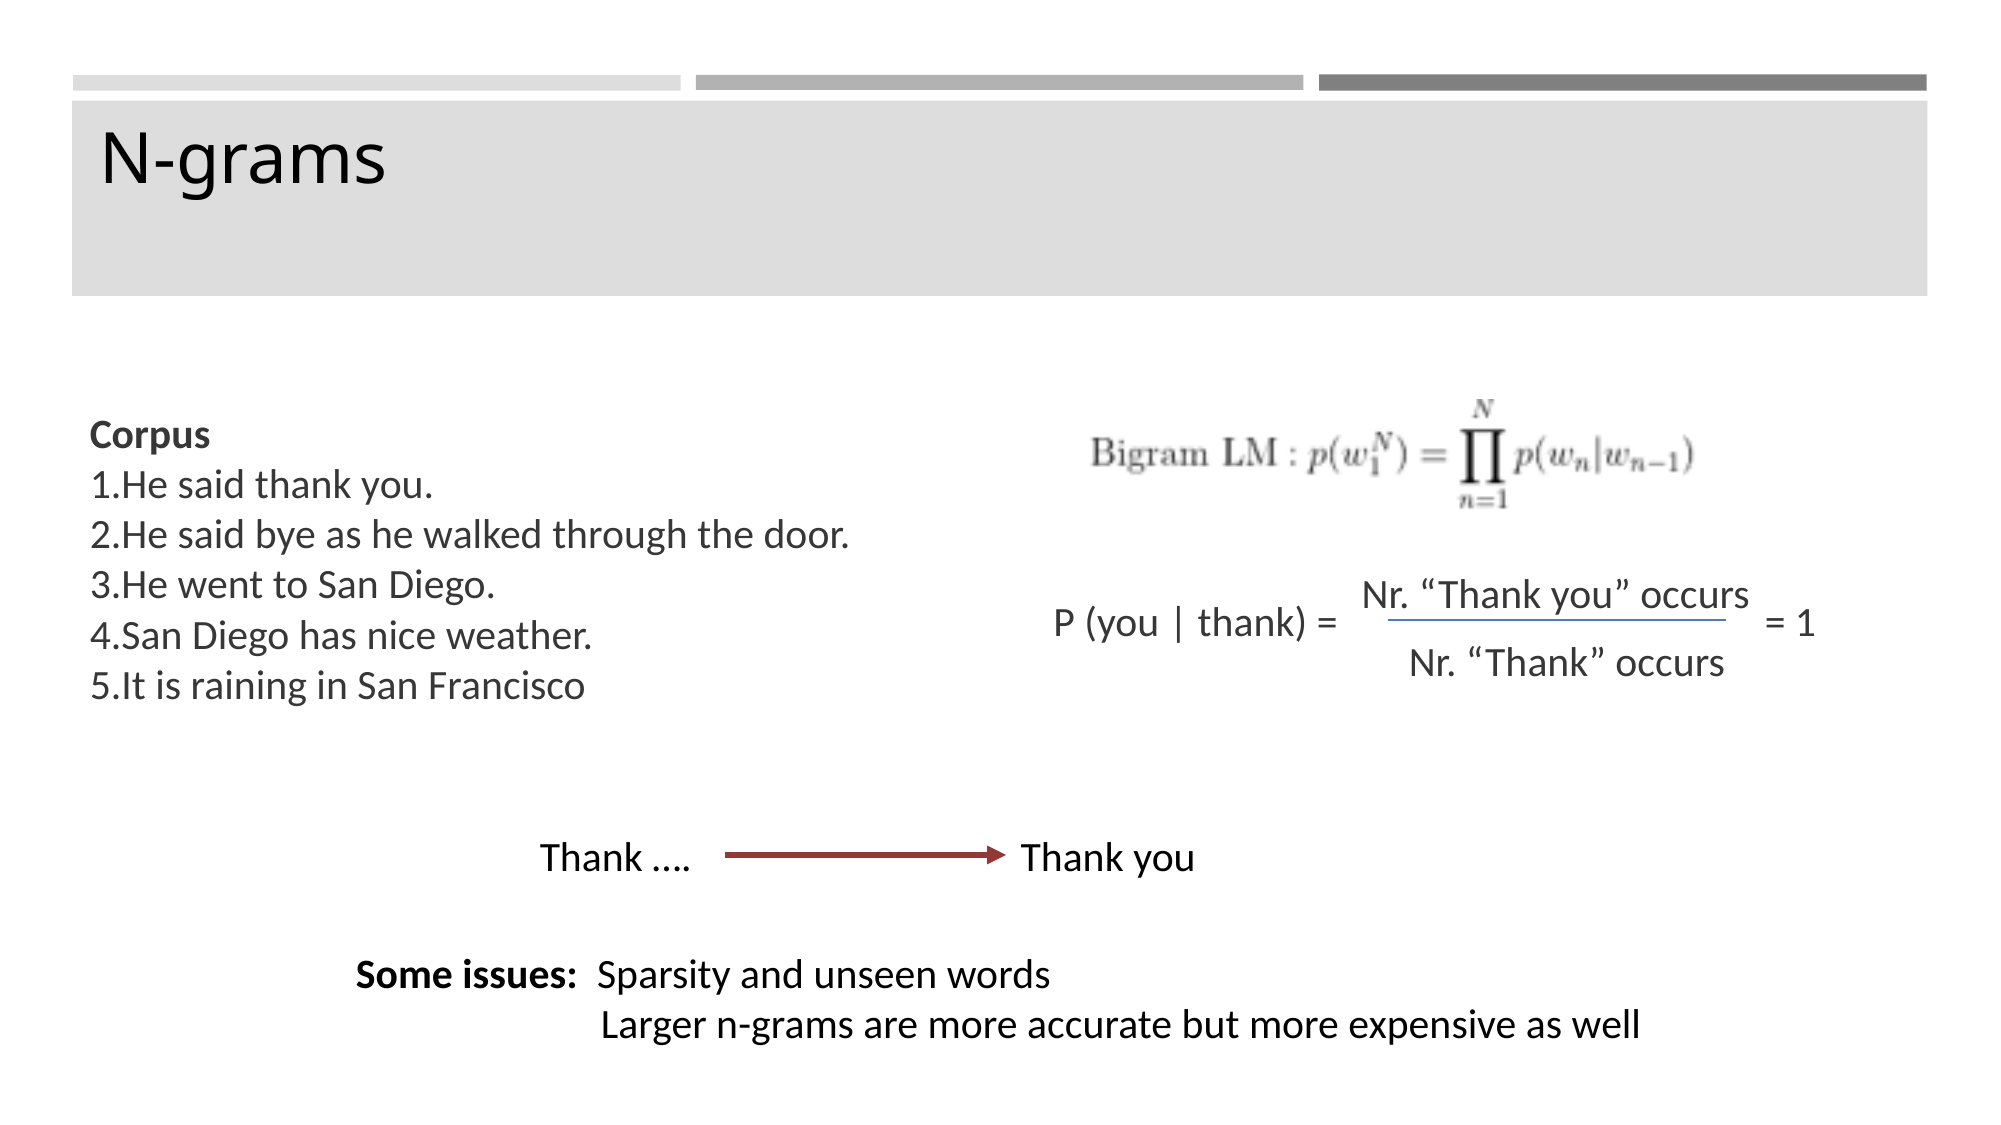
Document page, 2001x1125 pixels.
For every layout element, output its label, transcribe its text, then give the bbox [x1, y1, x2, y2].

text_box Nr. “Thank you” occurs [1337, 559, 1813, 625]
title N-grams [99, 112, 1698, 199]
text_box Thank you [1005, 822, 1294, 888]
text_box Some issues: Sparsity and unseen words Larger n-grams are more accurate but more expensive as well [340, 939, 1675, 1055]
text_box Corpus He said thank you. He said bye as he walked through the door. He went to San Diego. San Diego has nice weather. It is raining in San Francisco [75, 399, 1075, 715]
text_box Thank …. [525, 822, 725, 888]
text_box = 1 [1749, 586, 1907, 652]
text_box P (you | thank) = [1038, 586, 1365, 652]
picture [1074, 398, 1763, 513]
text_box Nr. “Thank” occurs [1384, 627, 1756, 692]
